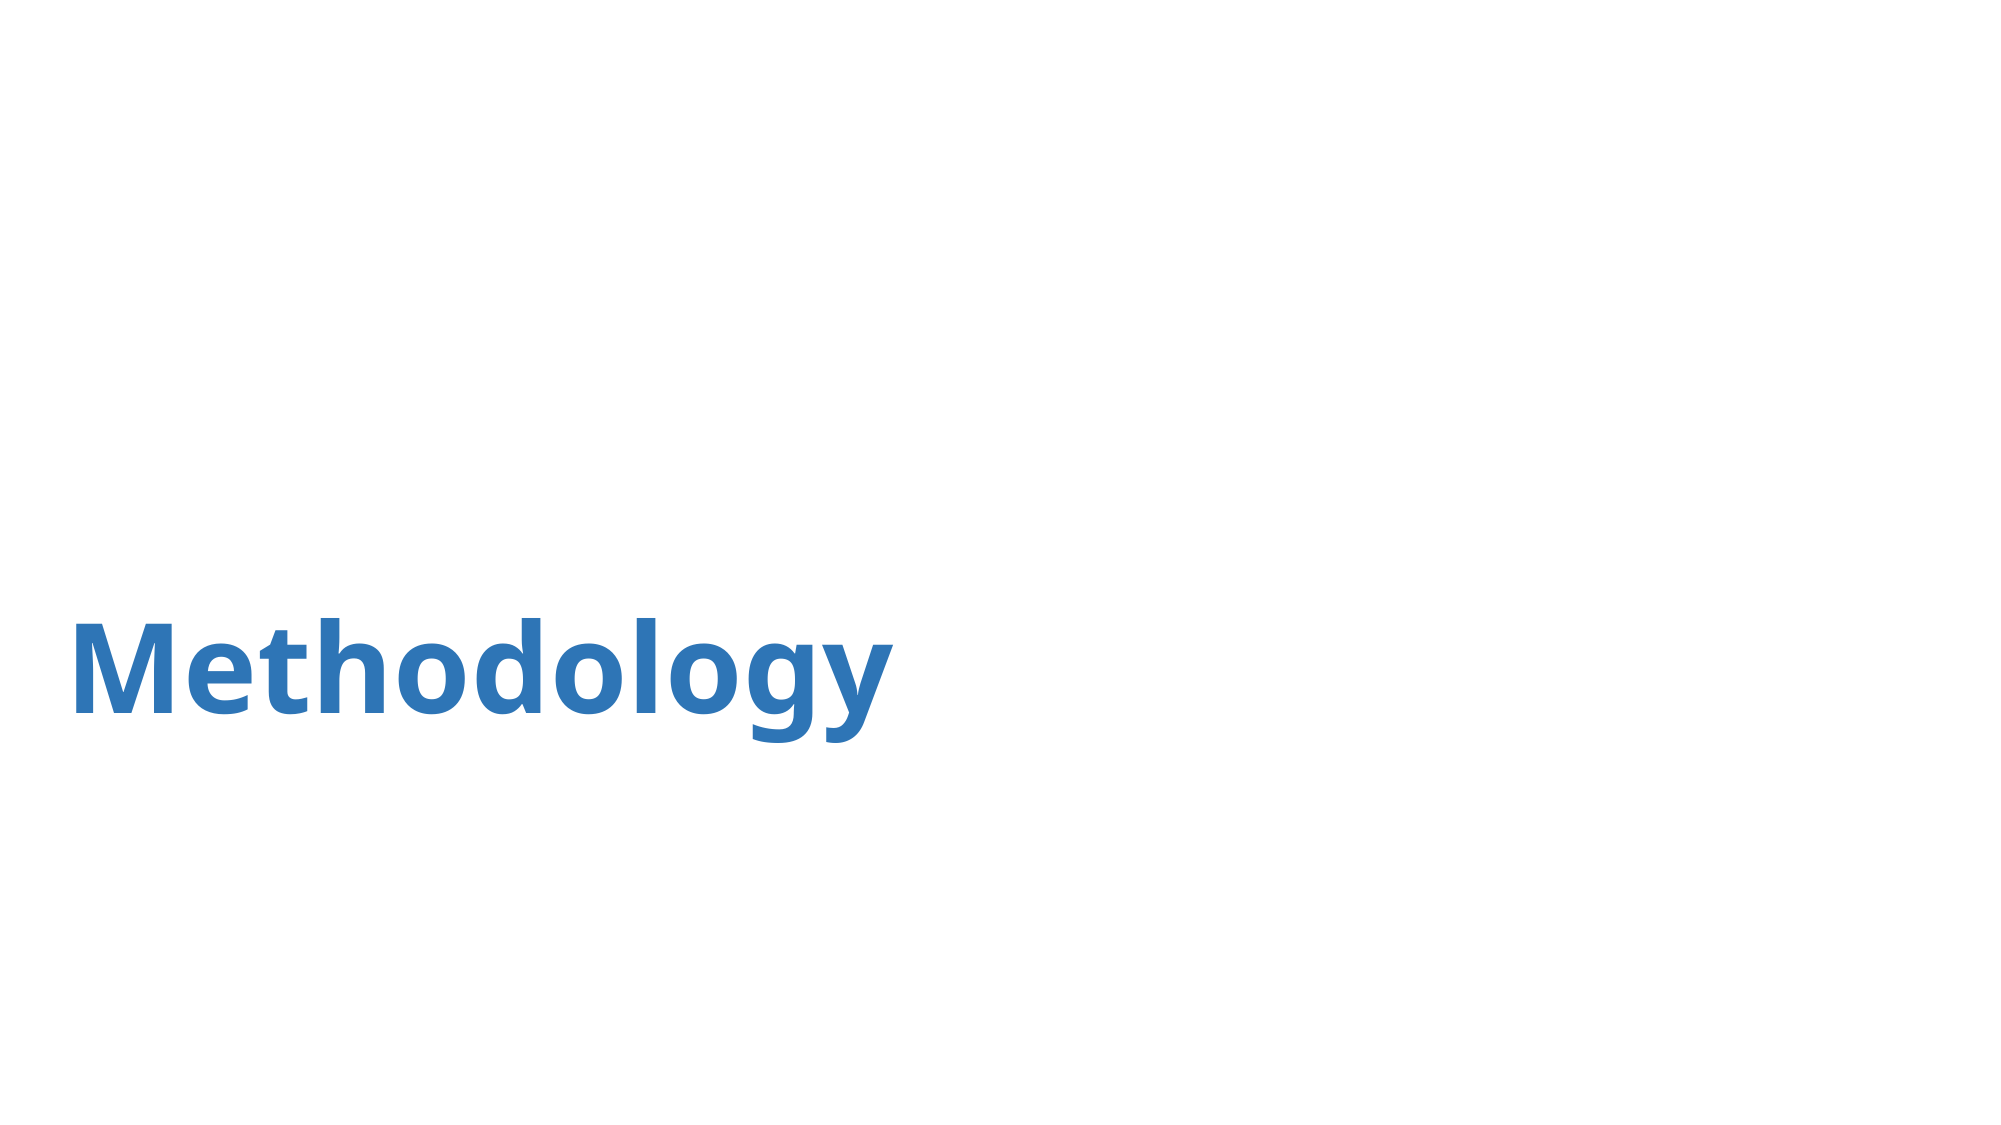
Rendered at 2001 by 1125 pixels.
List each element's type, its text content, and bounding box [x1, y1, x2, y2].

title Methodology [50, 280, 1950, 749]
